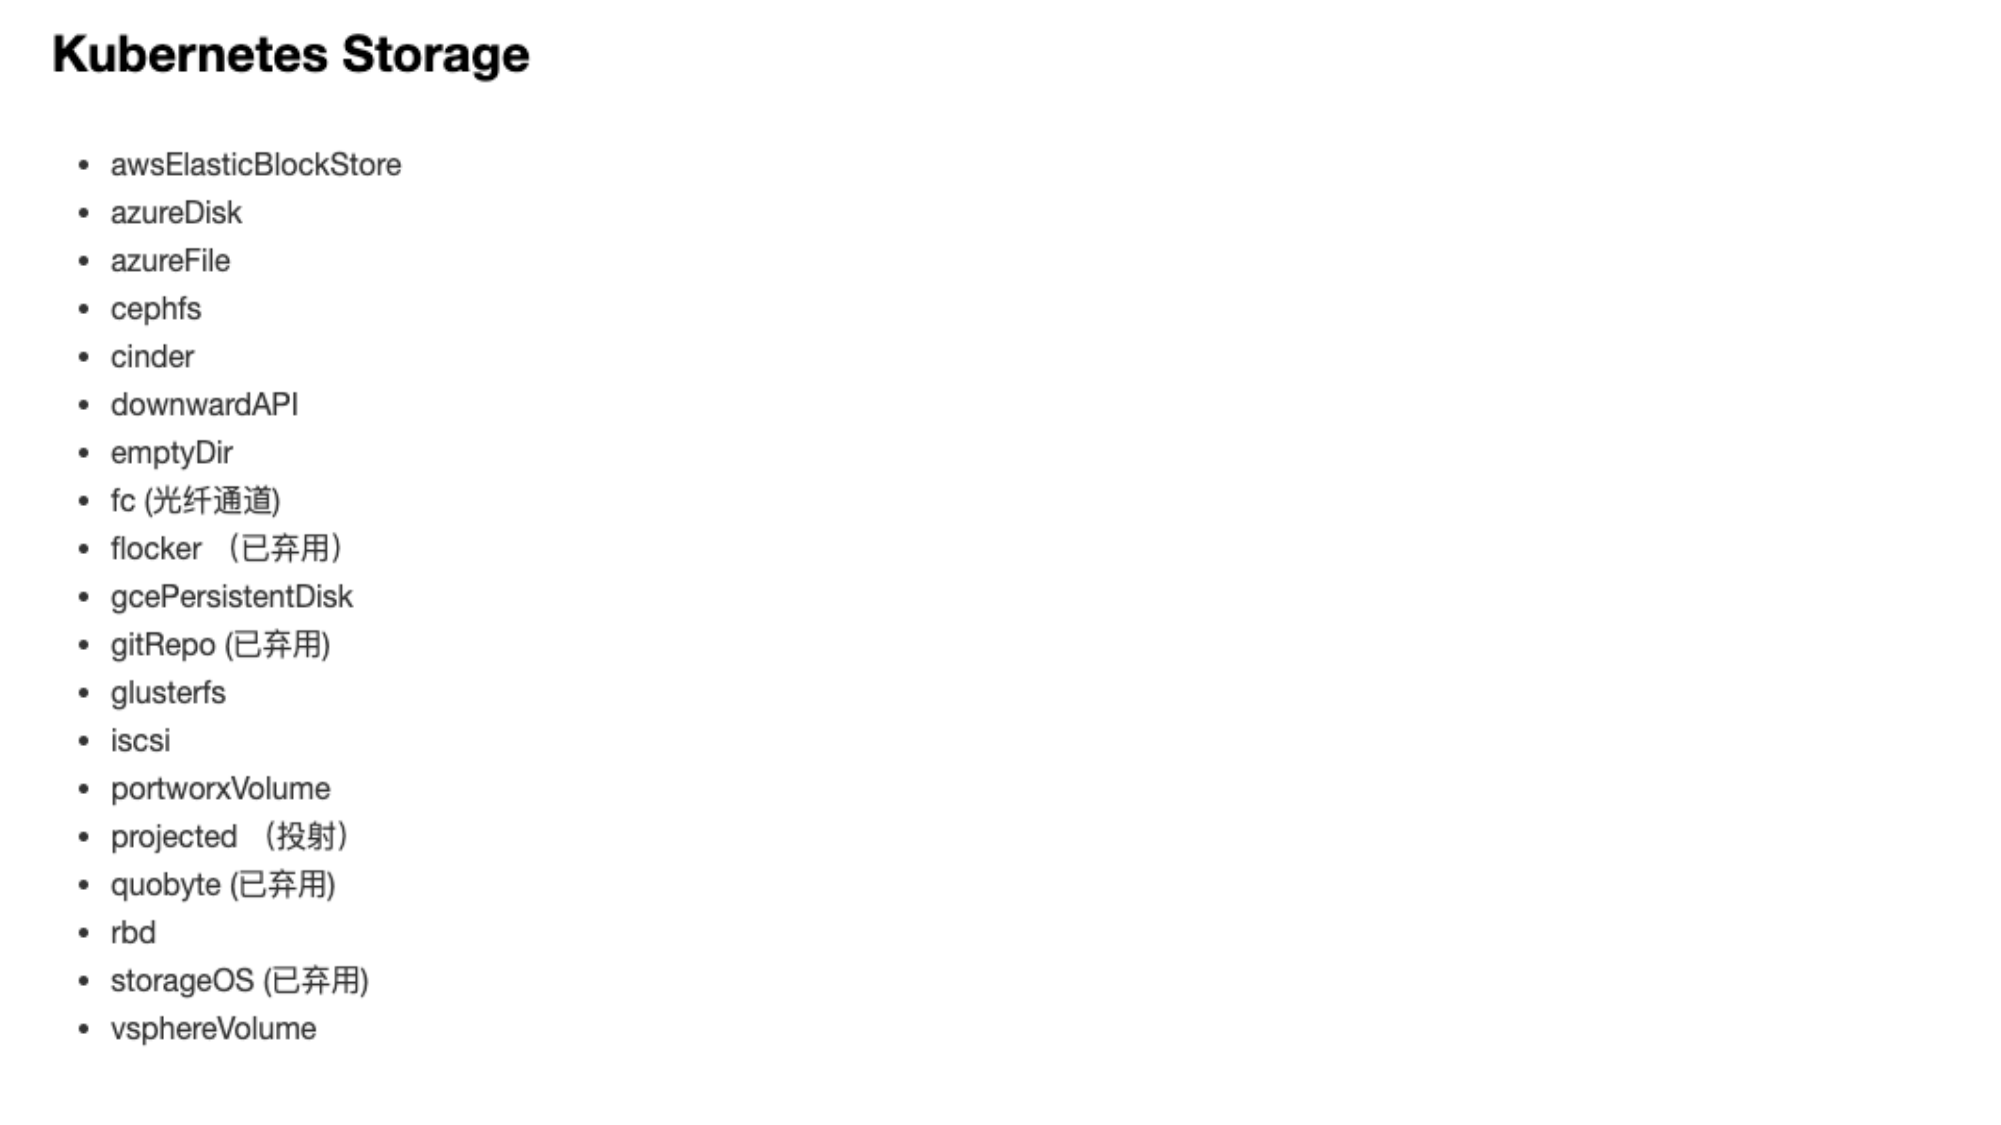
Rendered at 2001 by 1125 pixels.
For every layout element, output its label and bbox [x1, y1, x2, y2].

picture [53, 145, 2000, 1055]
picture [0, 9, 1638, 112]
